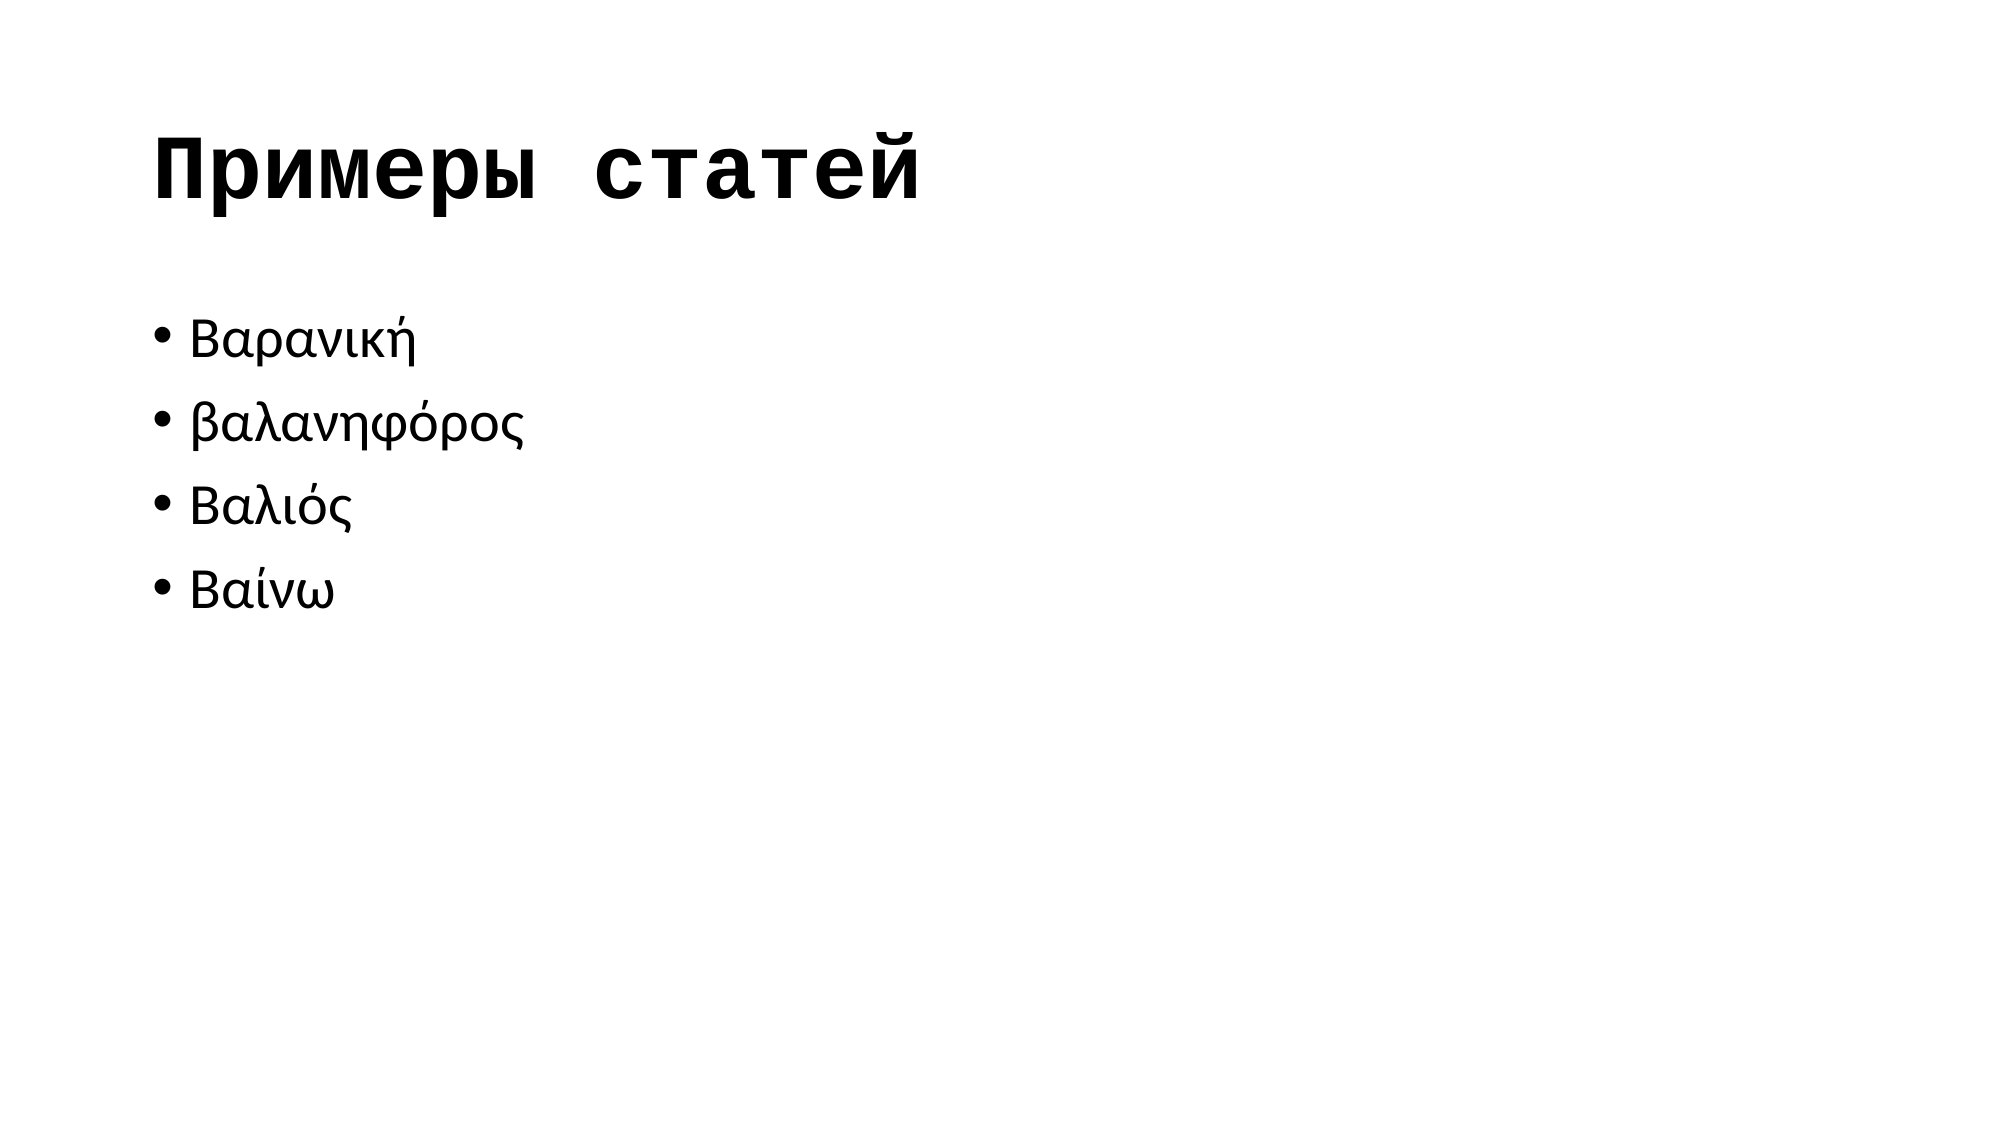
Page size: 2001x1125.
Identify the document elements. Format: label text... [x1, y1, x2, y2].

list Βαρανική βαλανηφόρος Βαλιός Βαίνω [137, 299, 1863, 1014]
title Примеры статей [137, 59, 1863, 278]
